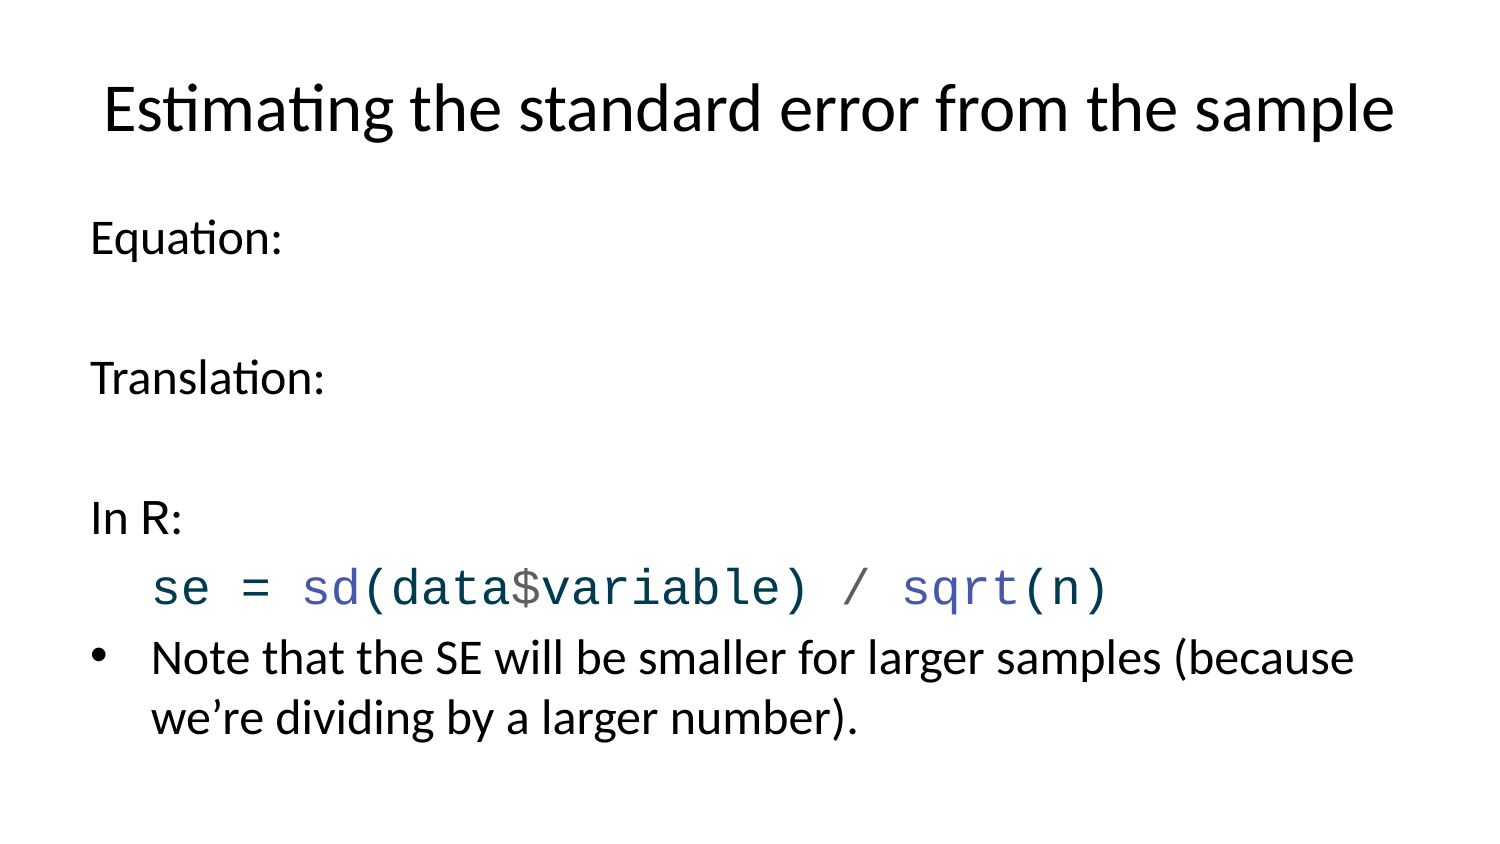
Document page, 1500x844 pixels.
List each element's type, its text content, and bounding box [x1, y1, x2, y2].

title Estimating the standard error from the sample [75, 33, 1425, 175]
